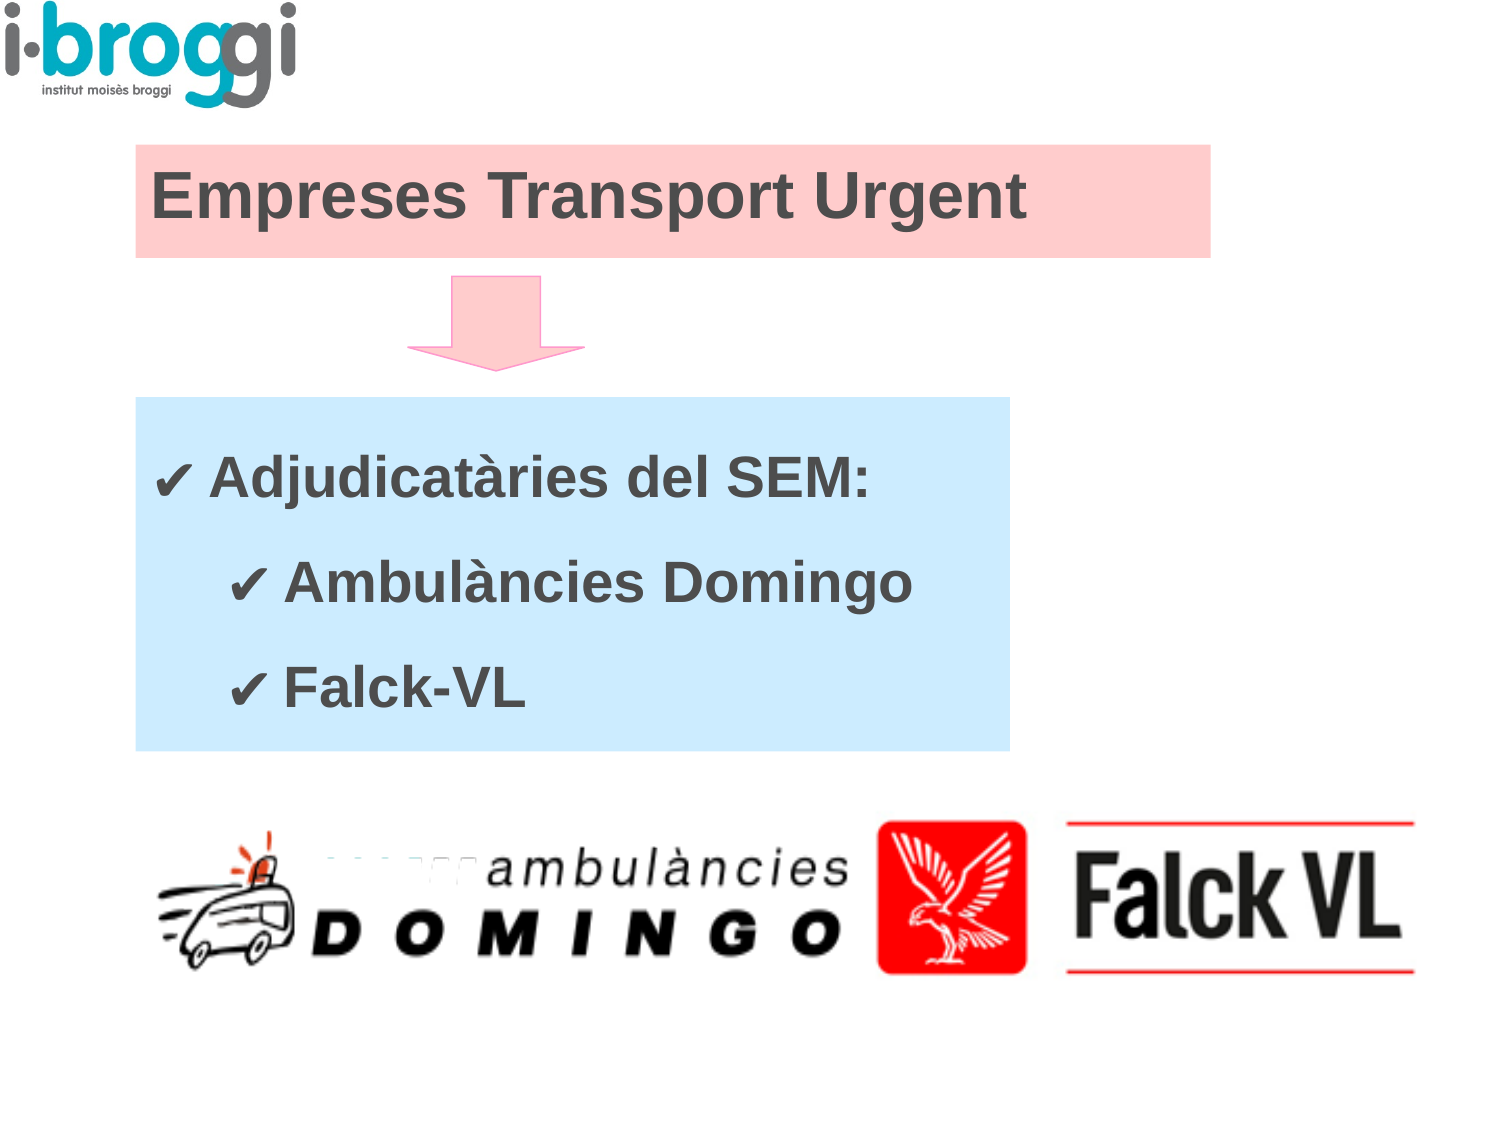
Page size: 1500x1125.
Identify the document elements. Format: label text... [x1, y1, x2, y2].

picture [150, 813, 860, 988]
text_box Adjudicatàries del SEM: Ambulàncies Domingo Falck-VL [135, 397, 1010, 752]
picture [867, 794, 1425, 994]
text_box [407, 276, 585, 371]
picture [0, 0, 305, 111]
text_box Empreses Transport Urgent [135, 144, 1211, 258]
